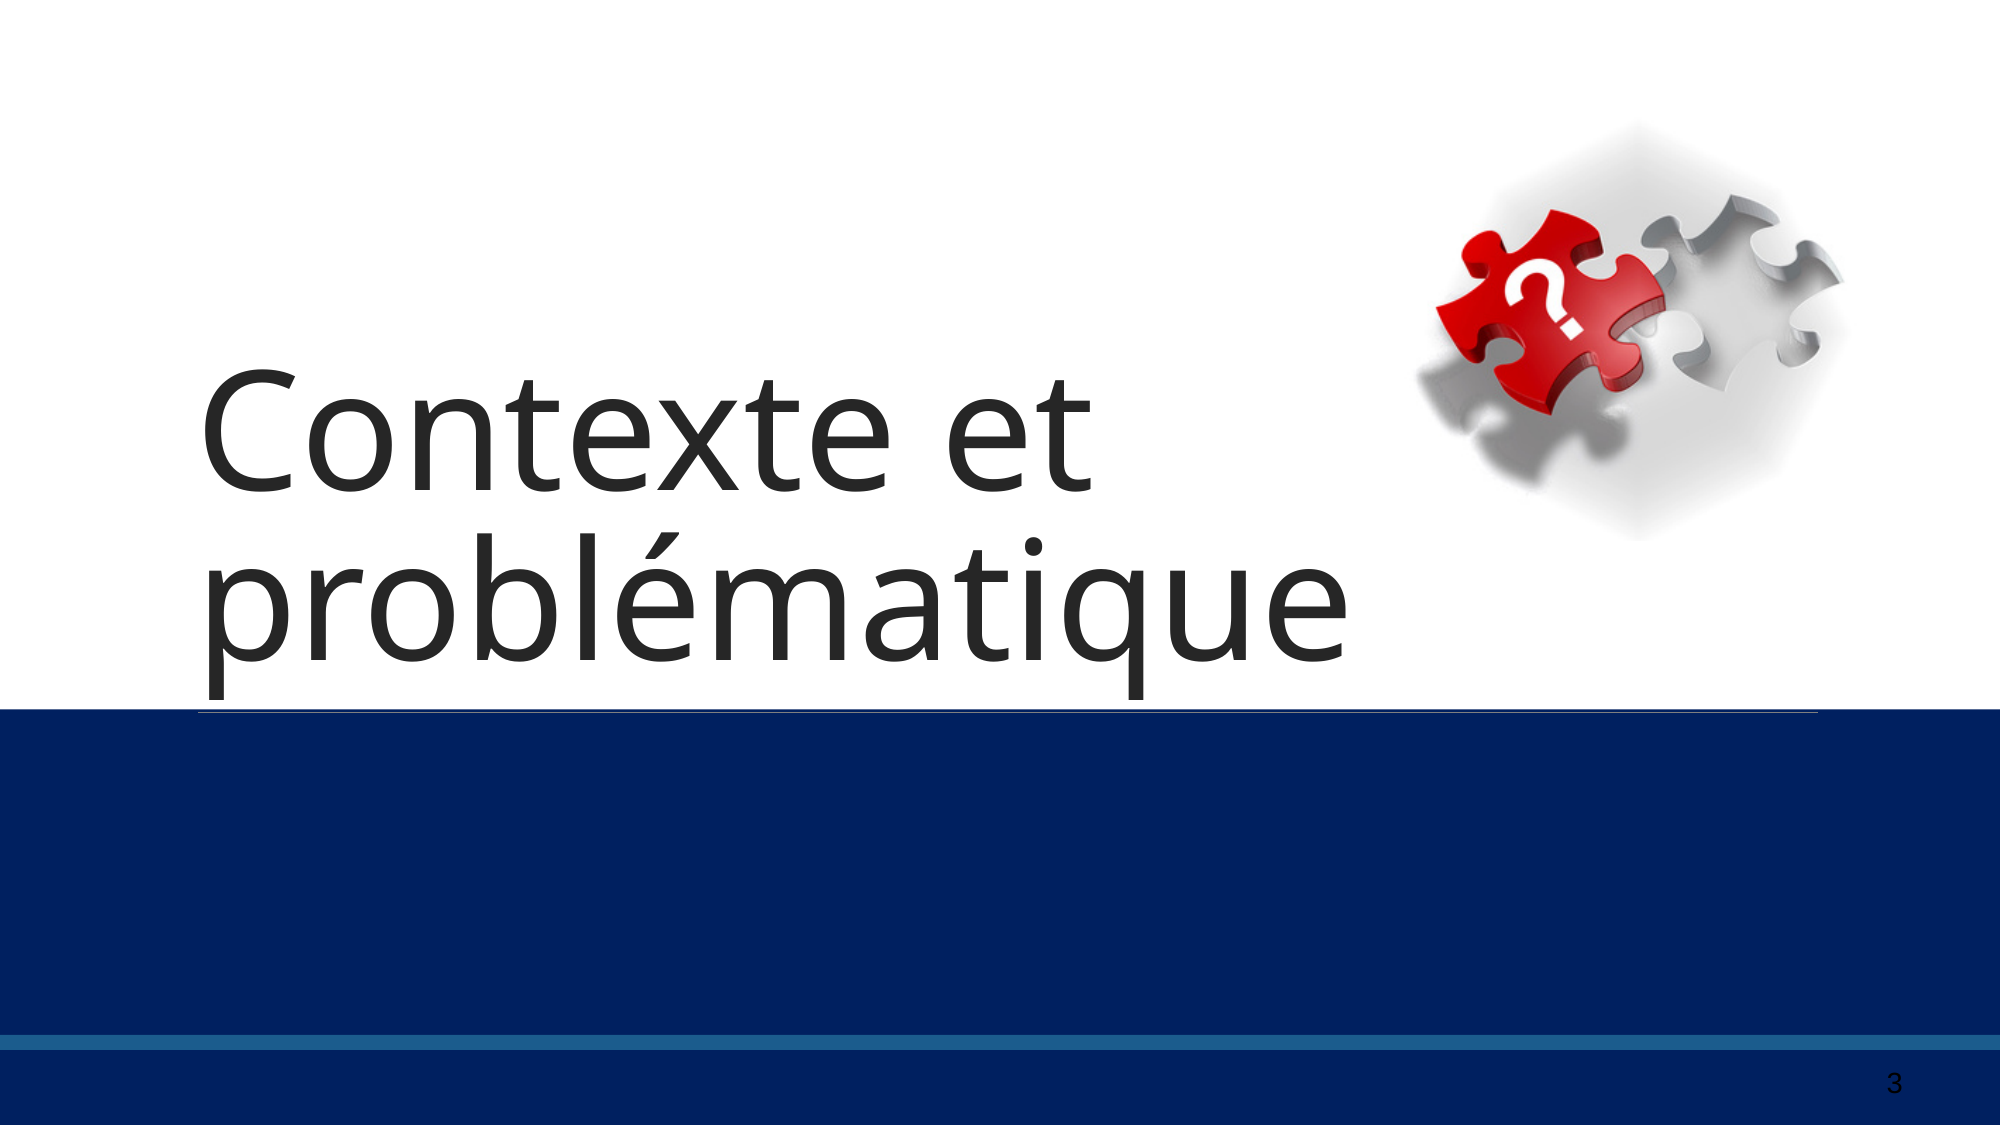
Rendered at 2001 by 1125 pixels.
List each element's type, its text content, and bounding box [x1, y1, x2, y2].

title Contexte et problématique [180, 124, 1830, 710]
slide_number ‹#› [1871, 1038, 1992, 1125]
picture [1377, 111, 1898, 542]
